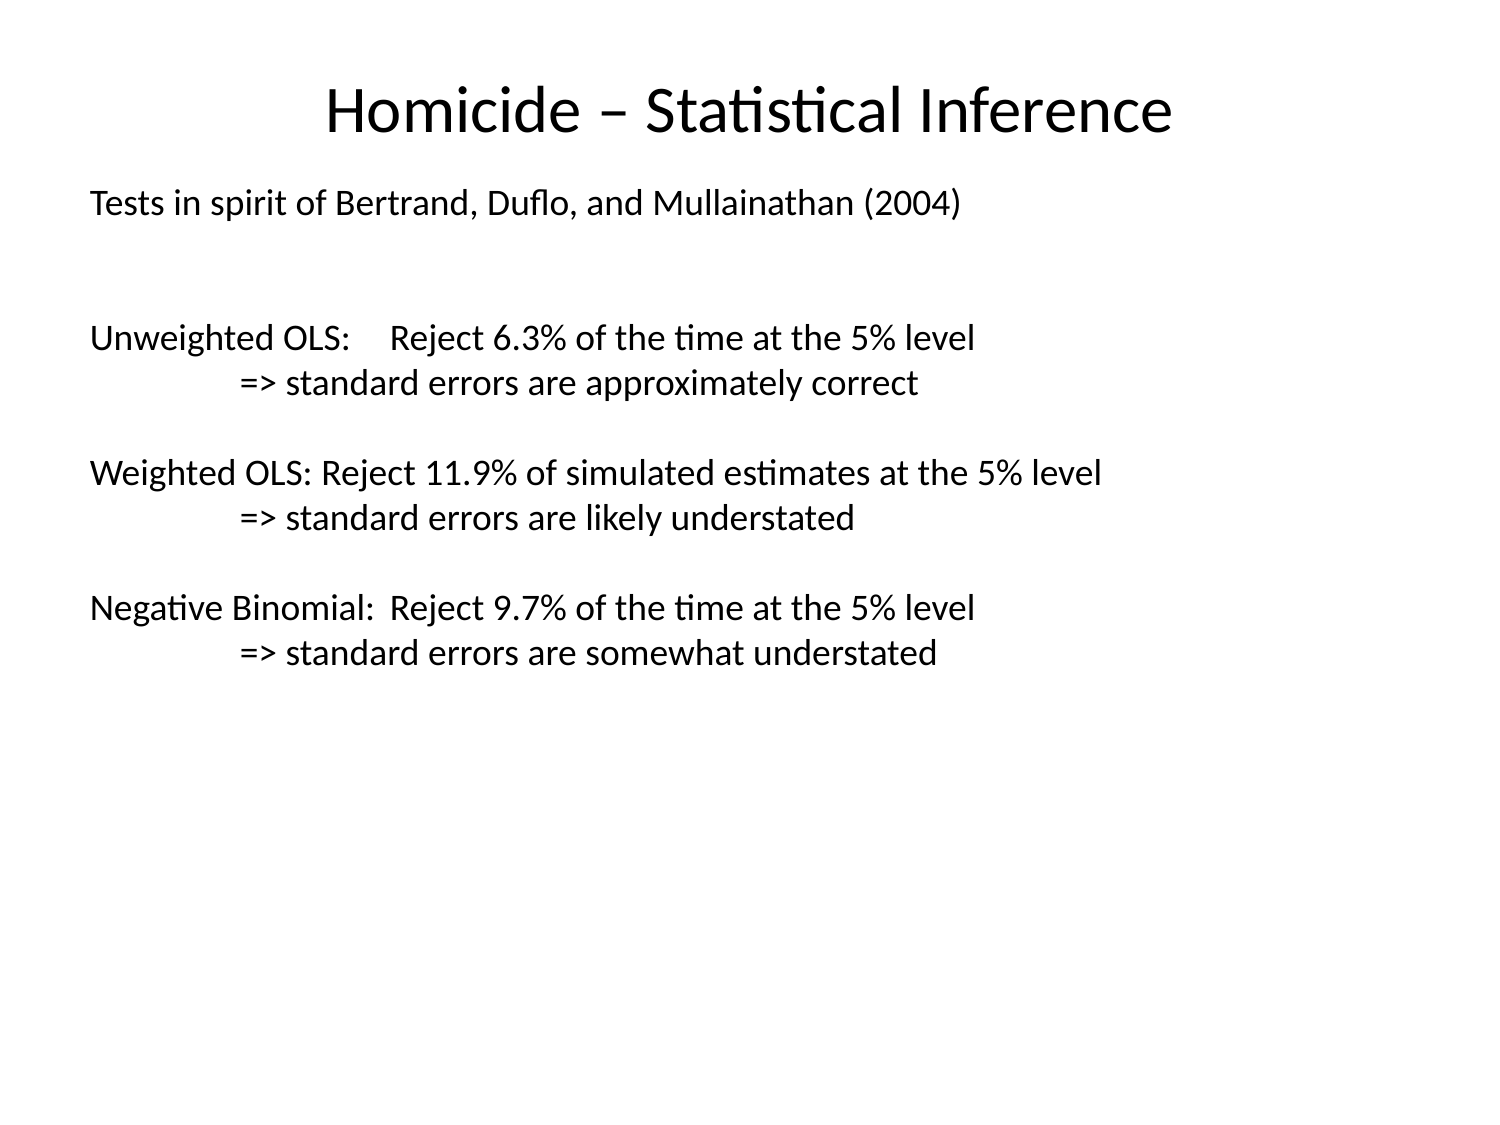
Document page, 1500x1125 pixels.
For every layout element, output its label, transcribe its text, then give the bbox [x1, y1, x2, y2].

text_box Tests in spirit of Bertrand, Duflo, and Mullainathan (2004) Unweighted OLS: Reject 6.3% of the time at the 5% level => standard errors are approximately correct Weighted OLS: Reject 11.9% of simulated estimates at the 5% level => standard errors are likely understated Negative Binomial: Reject 9.7% of the time at the 5% level => standard errors are somewhat understated [74, 171, 1350, 906]
title Homicide – Statistical Inference [75, 12, 1425, 200]
